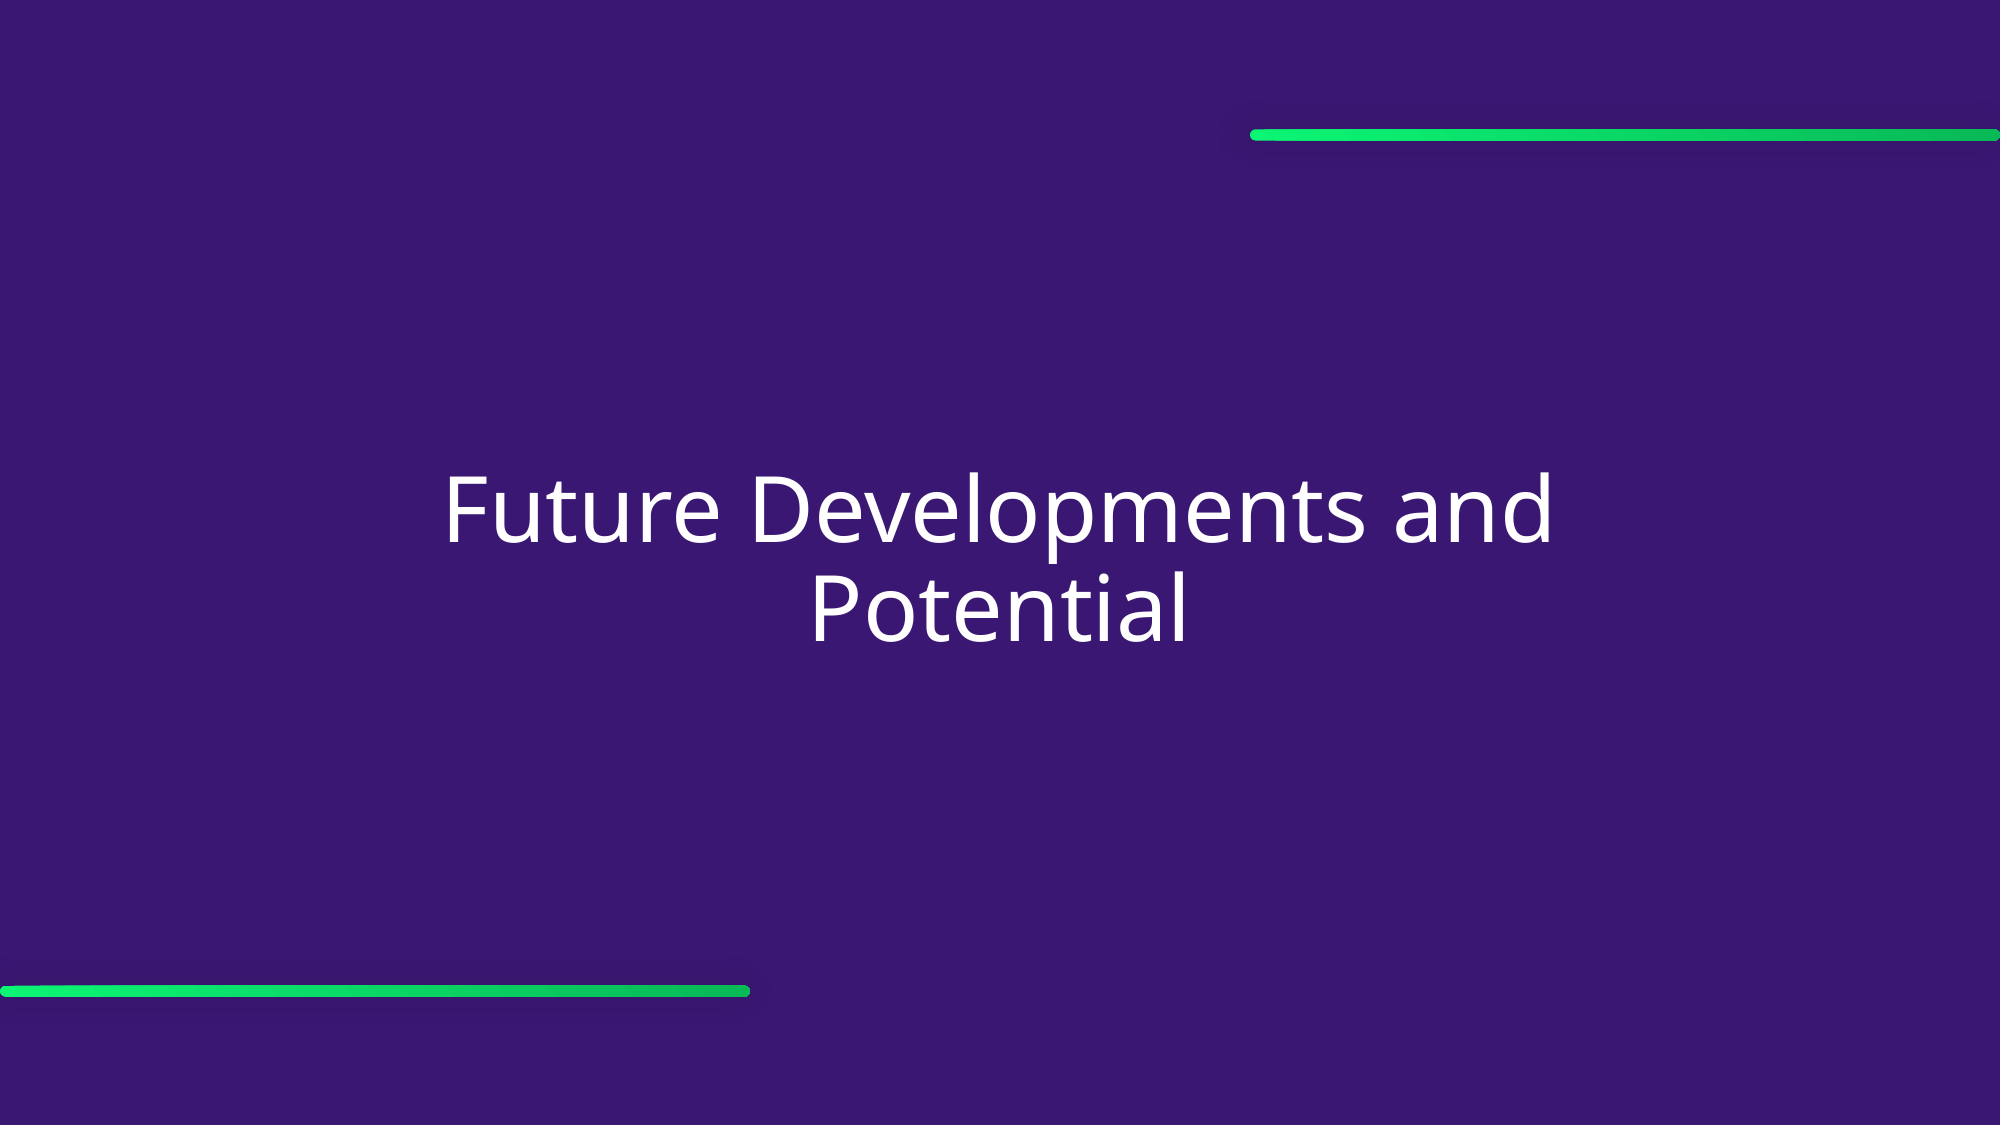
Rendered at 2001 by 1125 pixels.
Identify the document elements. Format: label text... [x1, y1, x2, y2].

title Future Developments and Potential [242, 387, 1758, 738]
